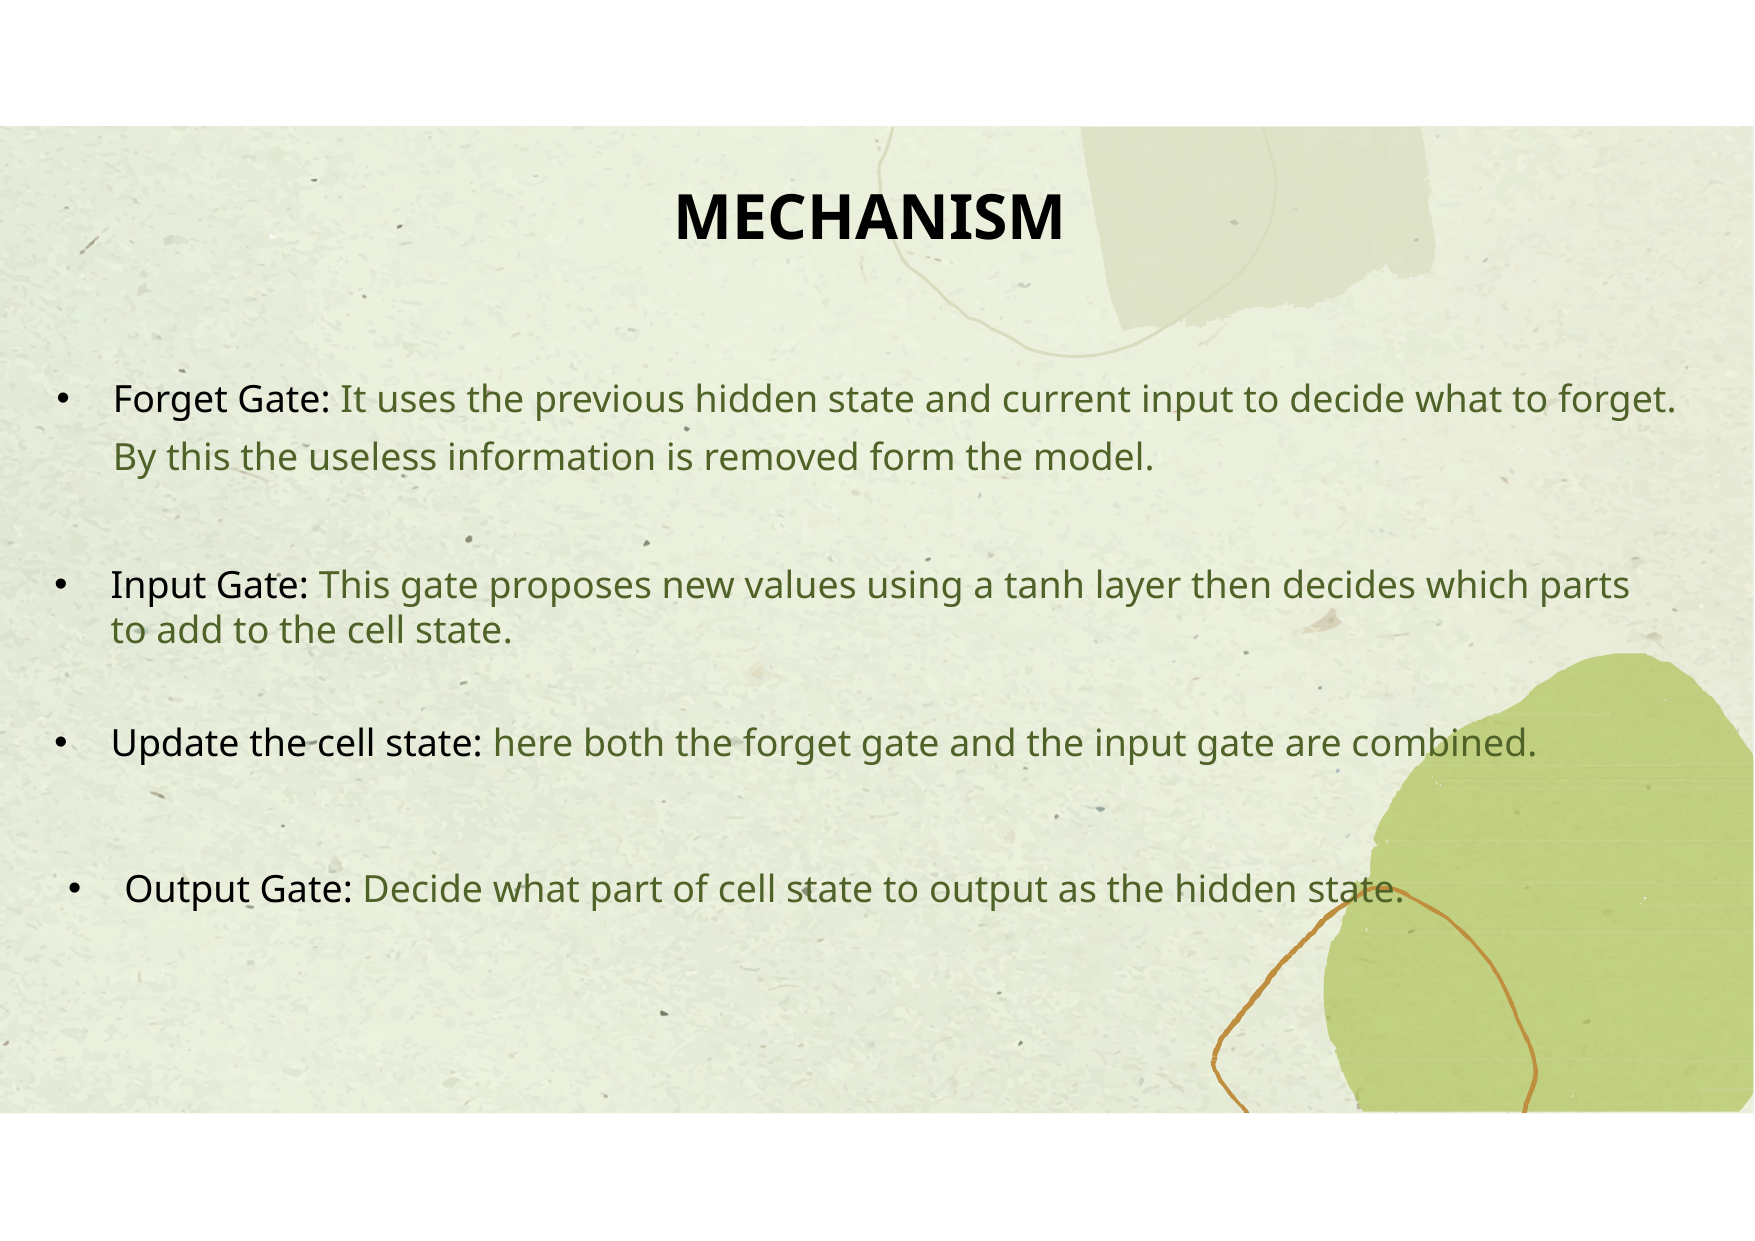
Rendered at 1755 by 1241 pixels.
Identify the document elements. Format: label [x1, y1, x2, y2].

picture [0, 126, 1755, 1115]
